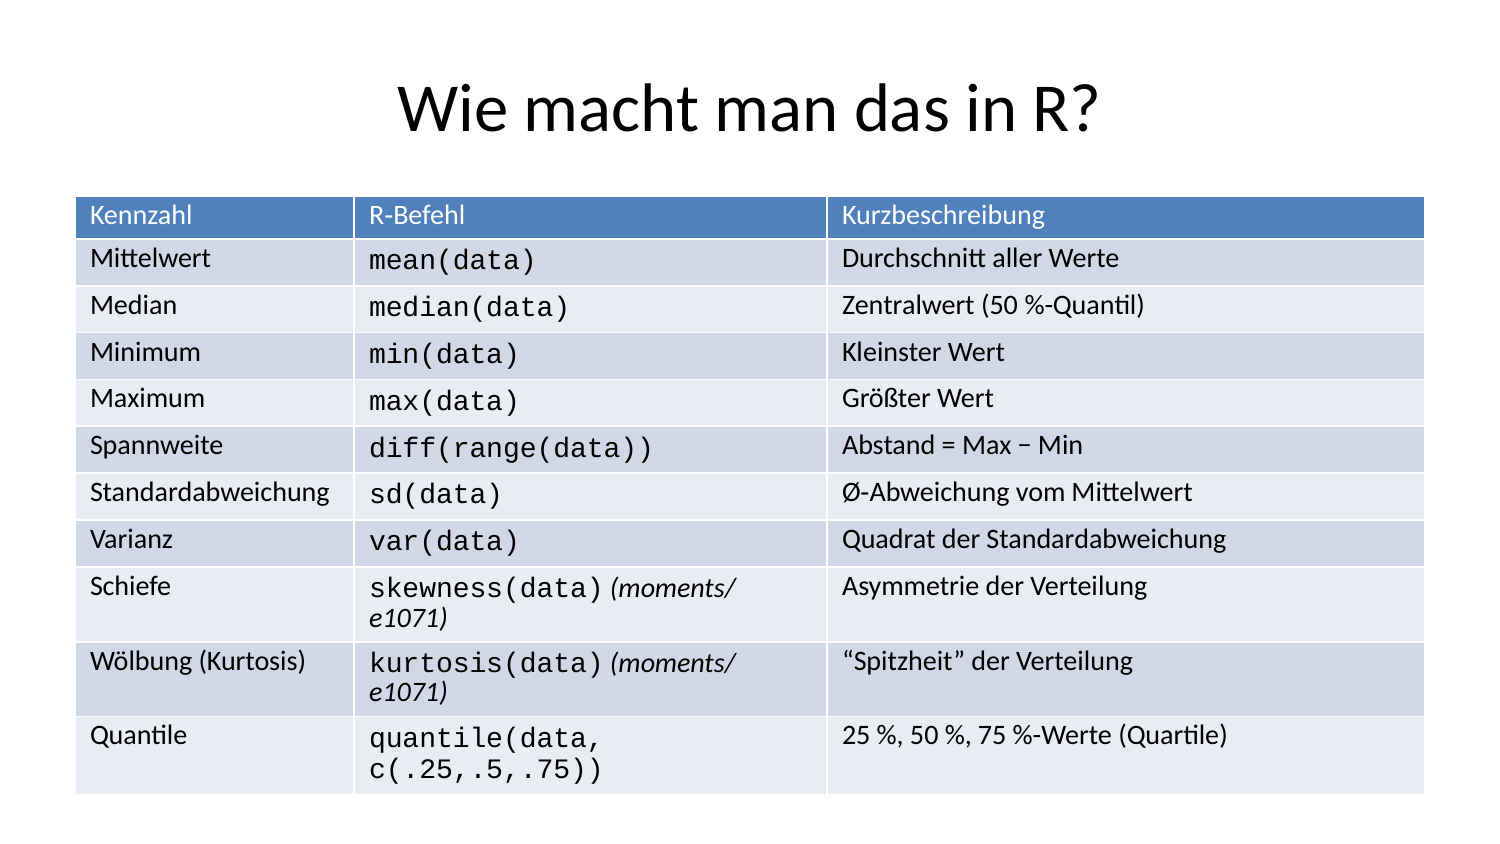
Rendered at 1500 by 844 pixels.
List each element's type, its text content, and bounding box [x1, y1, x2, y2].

table_cell quantile(data, c(.25,.5,.75)) [355, 717, 826, 794]
table_cell Minimum [76, 333, 353, 379]
table_cell Varianz [76, 521, 353, 566]
table_cell 25 %, 50 %, 75 %-Werte (Quartile) [828, 717, 1424, 794]
table_cell Maximum [76, 380, 353, 425]
table_cell Asymmetrie der Verteilung [828, 568, 1424, 641]
table_header Kurzbeschreibung [828, 197, 1424, 238]
table_cell Wölbung (Kurtosis) [76, 643, 353, 716]
table_header R‑Befehl [355, 197, 826, 238]
table_cell Ø‑Abweichung vom Mittelwert [828, 474, 1424, 519]
table_cell Größter Wert [828, 380, 1424, 425]
table_cell Kleinster Wert [828, 333, 1424, 379]
table_cell median(data) [355, 287, 826, 332]
table_cell Standardabweichung [76, 474, 353, 519]
table_cell Abstand = Max − Min [828, 427, 1424, 472]
table_cell sd(data) [355, 474, 826, 519]
table_cell Mittelwert [76, 240, 353, 285]
table_cell Quantile [76, 717, 353, 794]
table_cell Schiefe [76, 568, 353, 641]
table_cell “Spitzheit” der Verteilung [828, 643, 1424, 716]
table_cell var(data) [355, 521, 826, 566]
table_cell min(data) [355, 333, 826, 379]
title Wie macht man das in R? [75, 33, 1425, 175]
table_cell Zentralwert (50 %-Quantil) [828, 287, 1424, 332]
table_cell Quadrat der Standardabweichung [828, 521, 1424, 566]
table_cell skewness(data) (moments/e1071) [355, 568, 826, 641]
table_cell Durchschnitt aller Werte [828, 240, 1424, 285]
table_cell diff(range(data)) [355, 427, 826, 472]
table_cell mean(data) [355, 240, 826, 285]
table_cell kurtosis(data) (moments/e1071) [355, 643, 826, 716]
table_cell max(data) [355, 380, 826, 425]
table_header Kennzahl [76, 197, 353, 238]
table_cell Spannweite [76, 427, 353, 472]
table_cell Median [76, 287, 353, 332]
